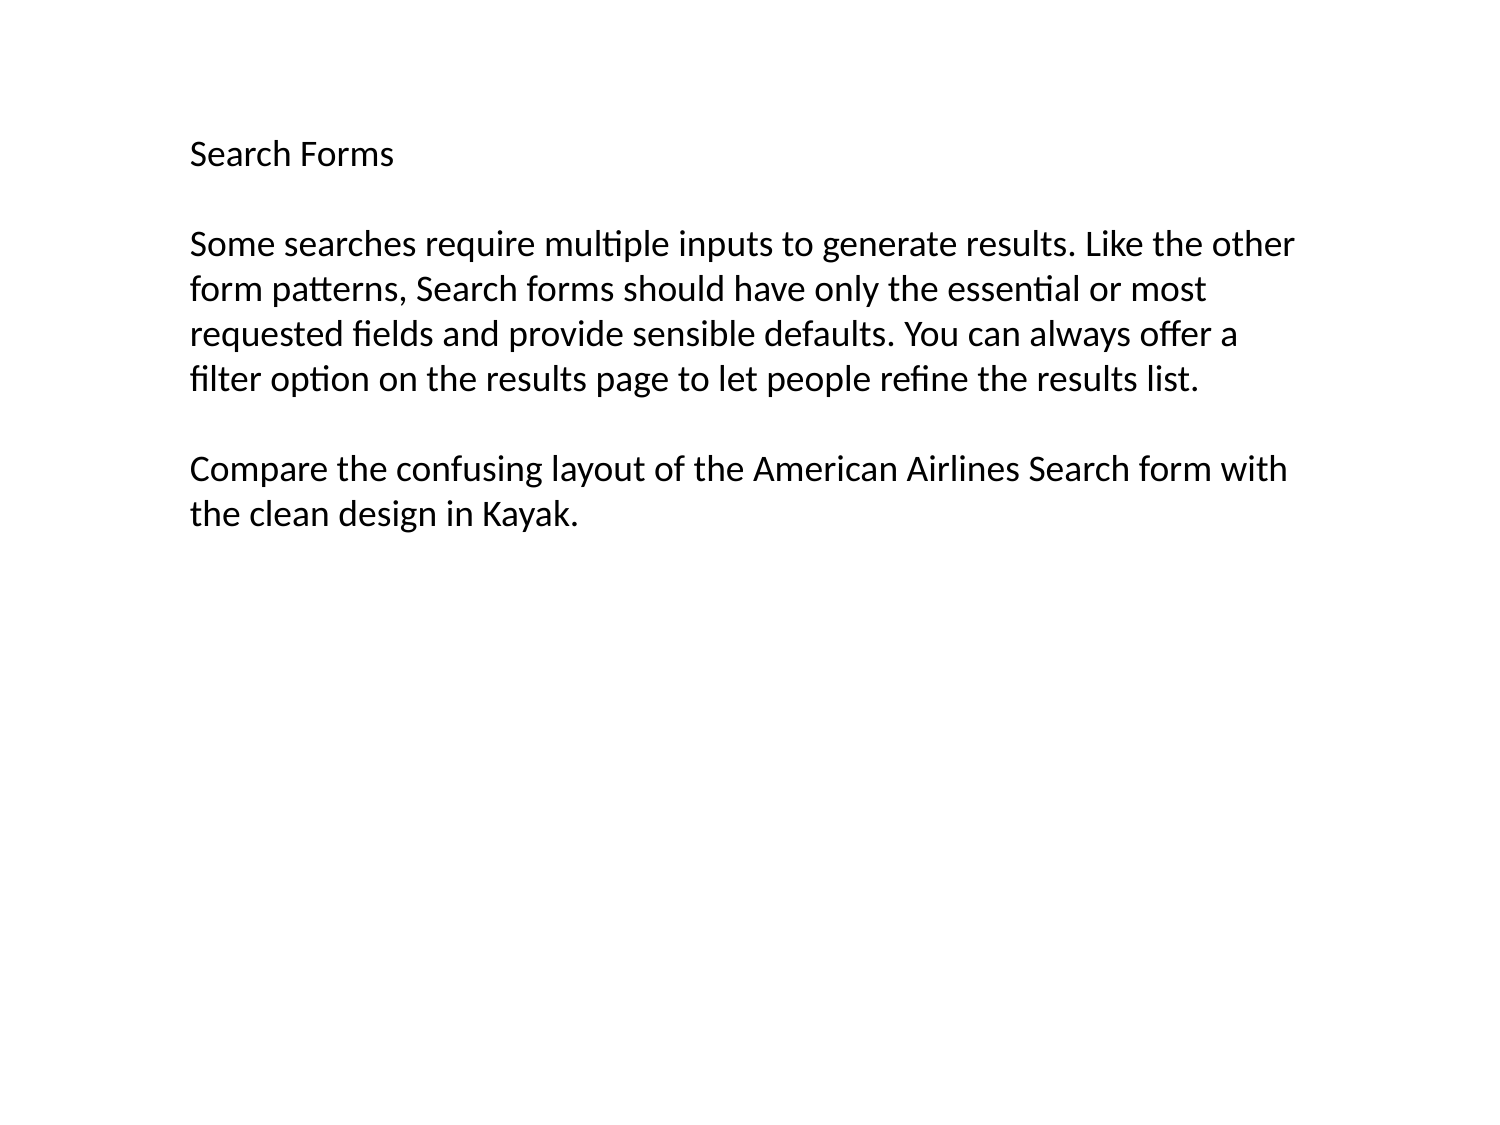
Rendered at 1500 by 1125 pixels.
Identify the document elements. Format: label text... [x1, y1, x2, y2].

text_box Search Forms Some searches require multiple inputs to generate results. Like the other form patterns, Search forms should have only the essential or most requested fields and provide sensible defaults. You can always offer a filter option on the results page to let people refine the results list. Compare the confusing layout of the American Airlines Search form with the clean design in Kayak. [175, 121, 1330, 587]
